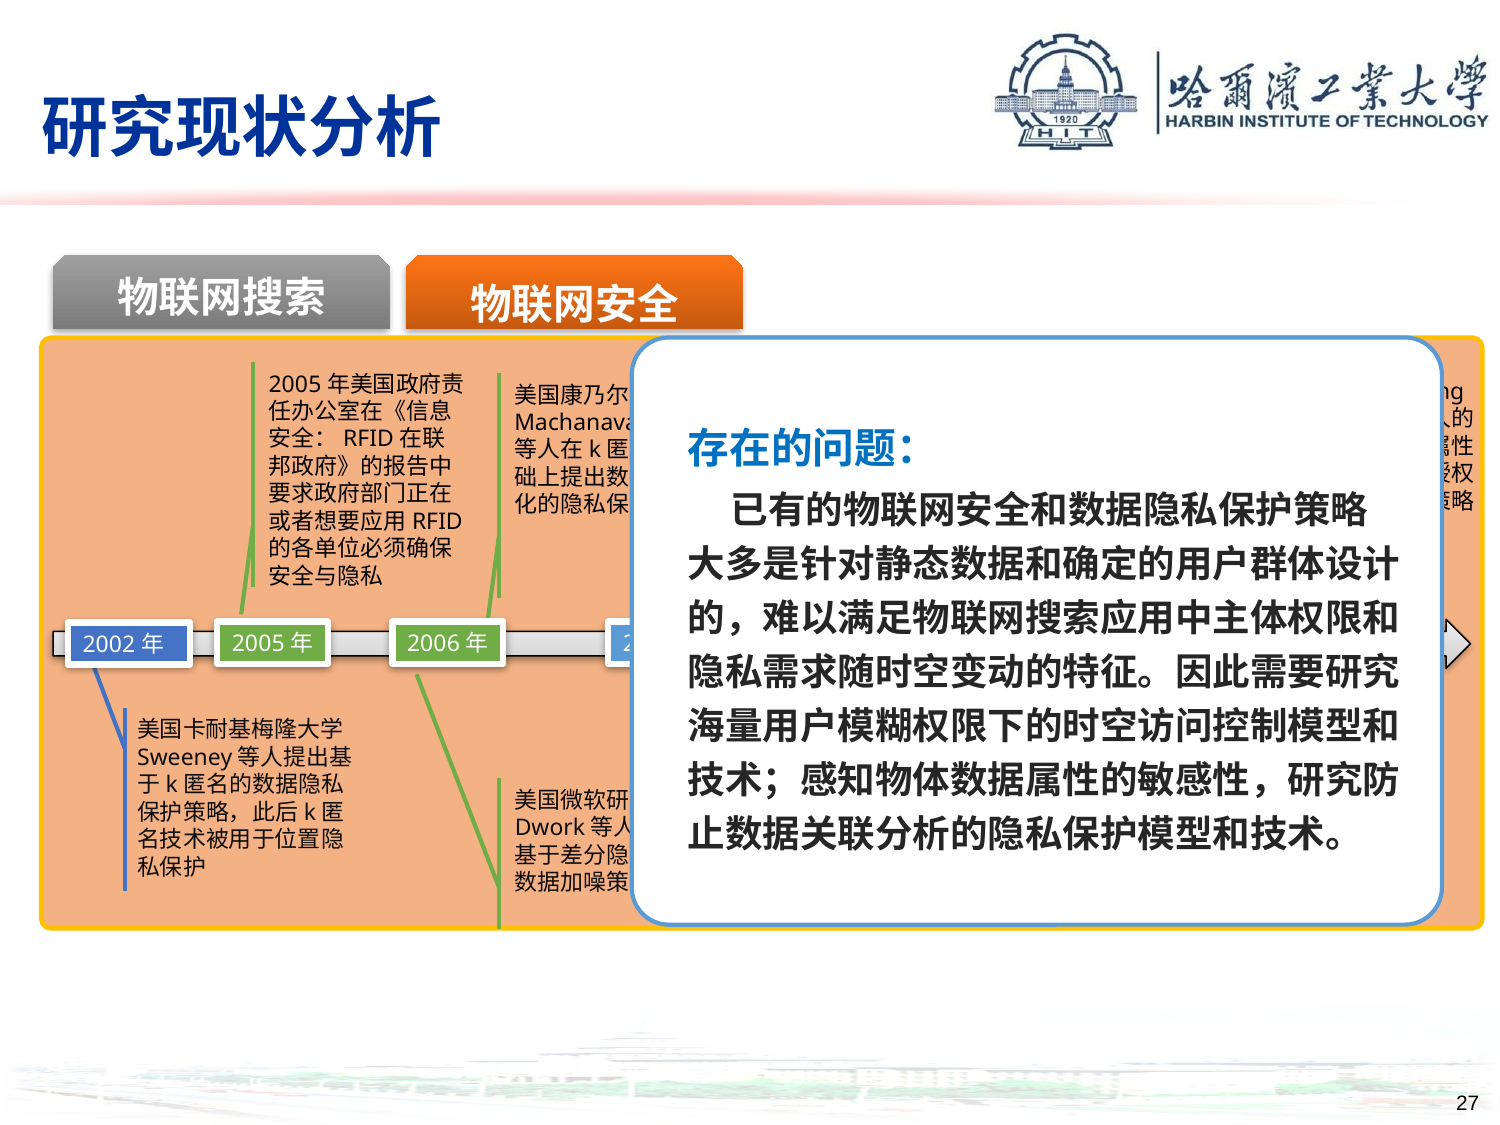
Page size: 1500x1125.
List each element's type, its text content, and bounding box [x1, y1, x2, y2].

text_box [607, 379, 984, 665]
text_box 物联网安全 [406, 255, 744, 330]
text_box [703, 676, 1483, 929]
text_box 存在的问题： 已有的物联网安全和数据隐私保护策略大多是针对静态数据和确定的用户群体设计的，难以满足物联网搜索应用中主体权限和隐私需求随时空变动的特征。因此需要研究海量用户模糊权限下的时空访问控制模型和技术；感知物体数据属性的敏感性，研究防止数据关联分析的隐私保护模型和技术。 [629, 335, 1445, 927]
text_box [1012, 626, 1339, 918]
text_box [41, 337, 654, 929]
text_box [393, 372, 727, 665]
text_box 美国微软研究院Dwork等人提出基于差分隐私的数据加噪策略 [414, 673, 703, 929]
title 研究现状分析 [26, 30, 1377, 219]
text_box 2005年美国政府责任办公室在《信息安全：RFID在联邦政府》的报告中要求政府部门正在或者想要应用RFID的各单位必须确保安全与隐私 [239, 361, 480, 615]
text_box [67, 622, 373, 892]
picture [984, 22, 1500, 161]
text_box [1419, 337, 1483, 367]
text_box [52, 630, 60, 657]
text_box [377, 630, 384, 657]
text_box 物联网搜索 [53, 255, 391, 330]
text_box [1163, 368, 1495, 668]
